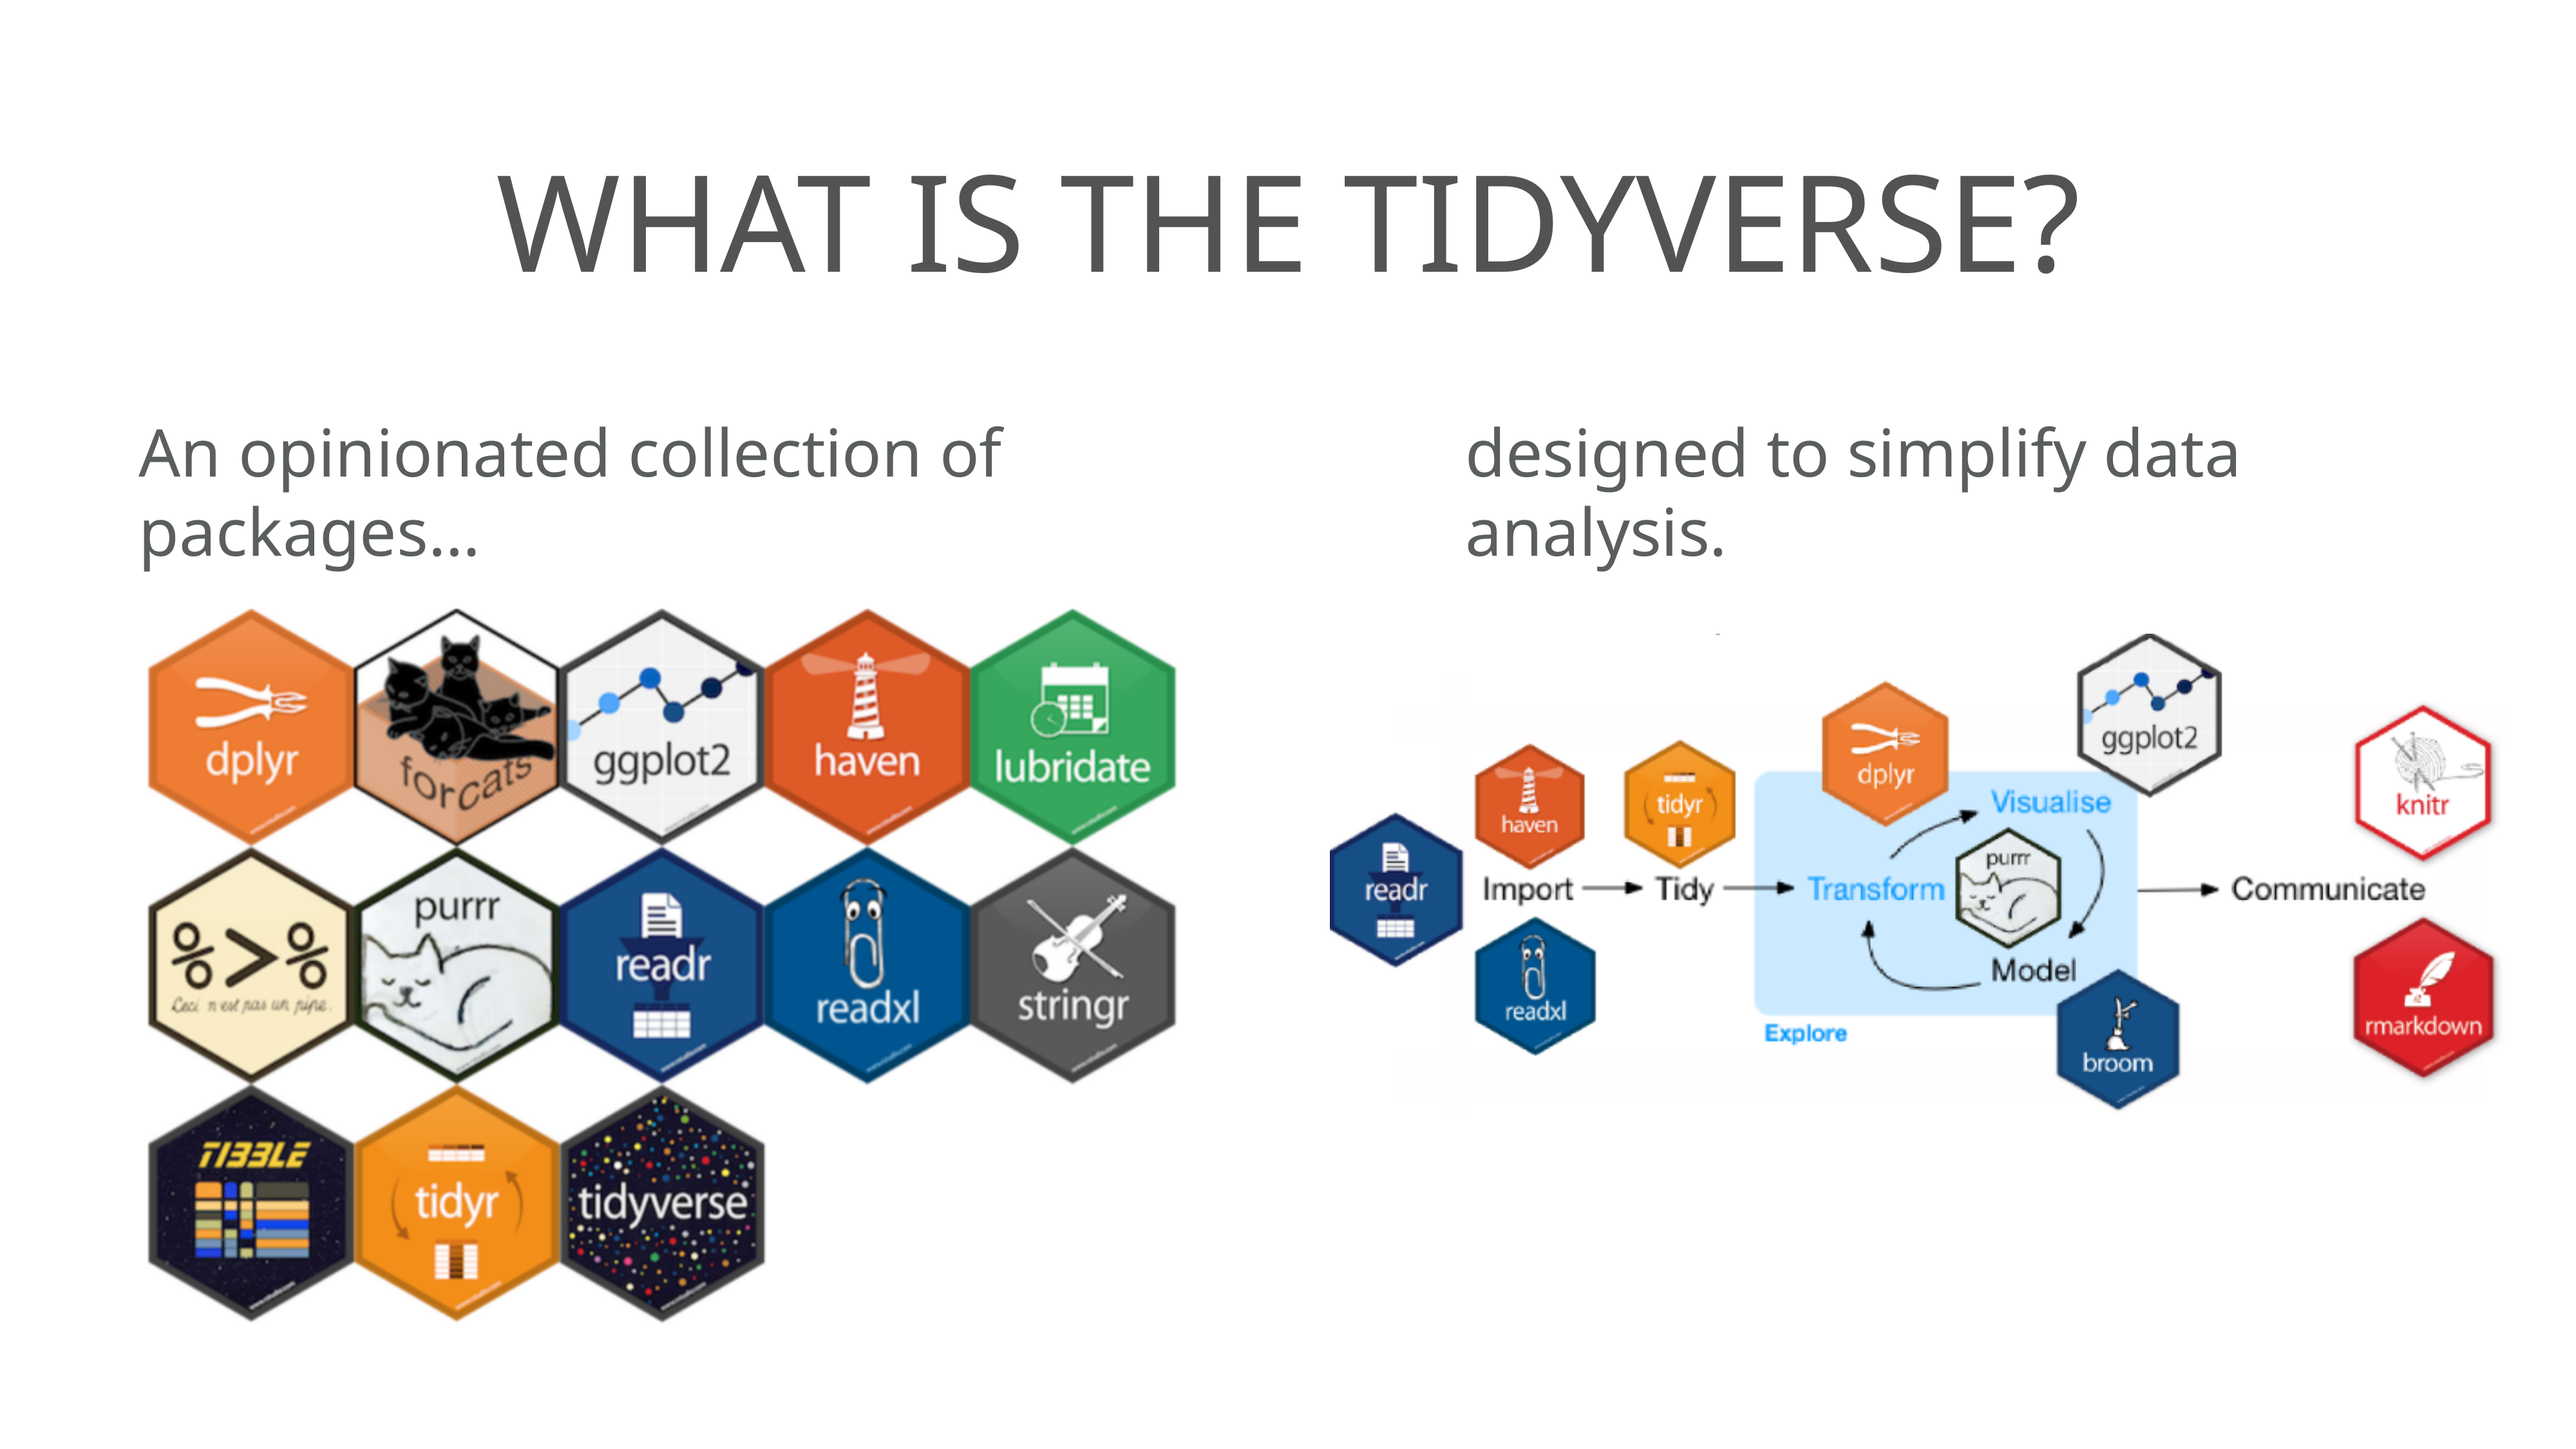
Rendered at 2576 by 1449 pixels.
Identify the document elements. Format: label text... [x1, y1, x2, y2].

text_box designed to simplify data analysis. [1460, 406, 2506, 580]
picture [146, 608, 1180, 1325]
text_box An opinionated collection of packages… [133, 406, 1246, 580]
title What Is the Tidyverse? [70, 37, 2507, 401]
picture [1330, 634, 2506, 1121]
